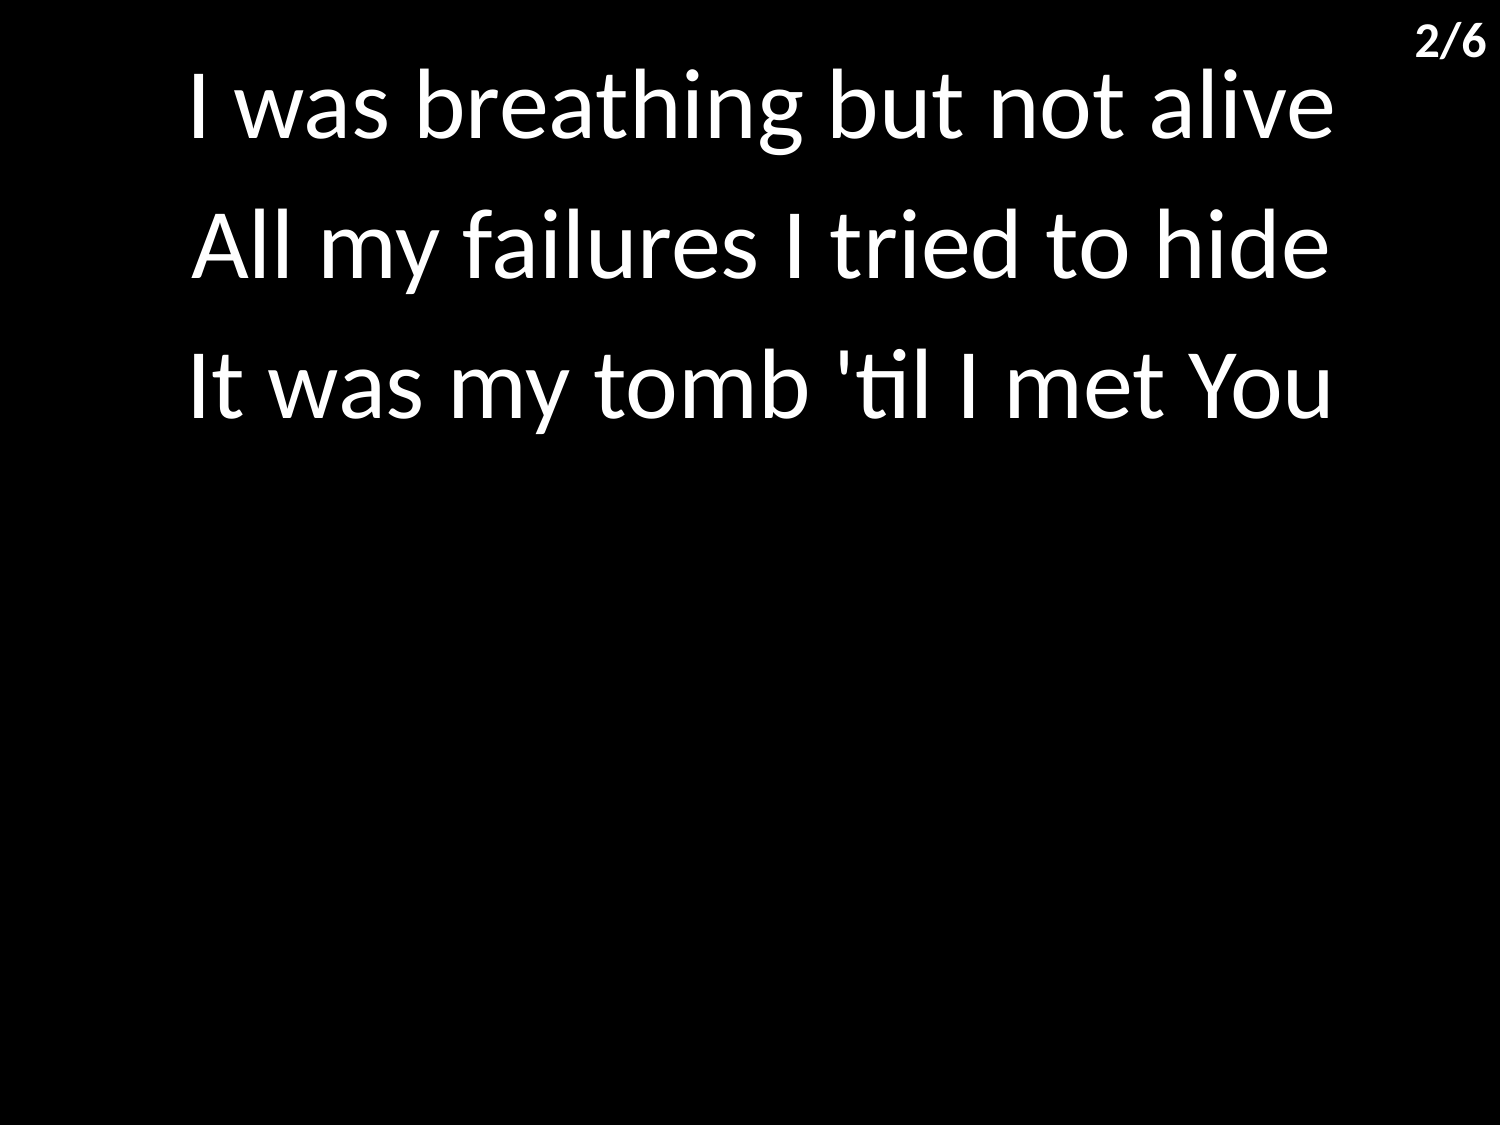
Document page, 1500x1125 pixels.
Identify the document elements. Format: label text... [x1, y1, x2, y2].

subtitle I was breathing but not alive All my failures I tried to hide It was my tomb 'til I met You [53, 30, 1471, 1094]
text_box 2/6 [1399, 0, 1500, 75]
